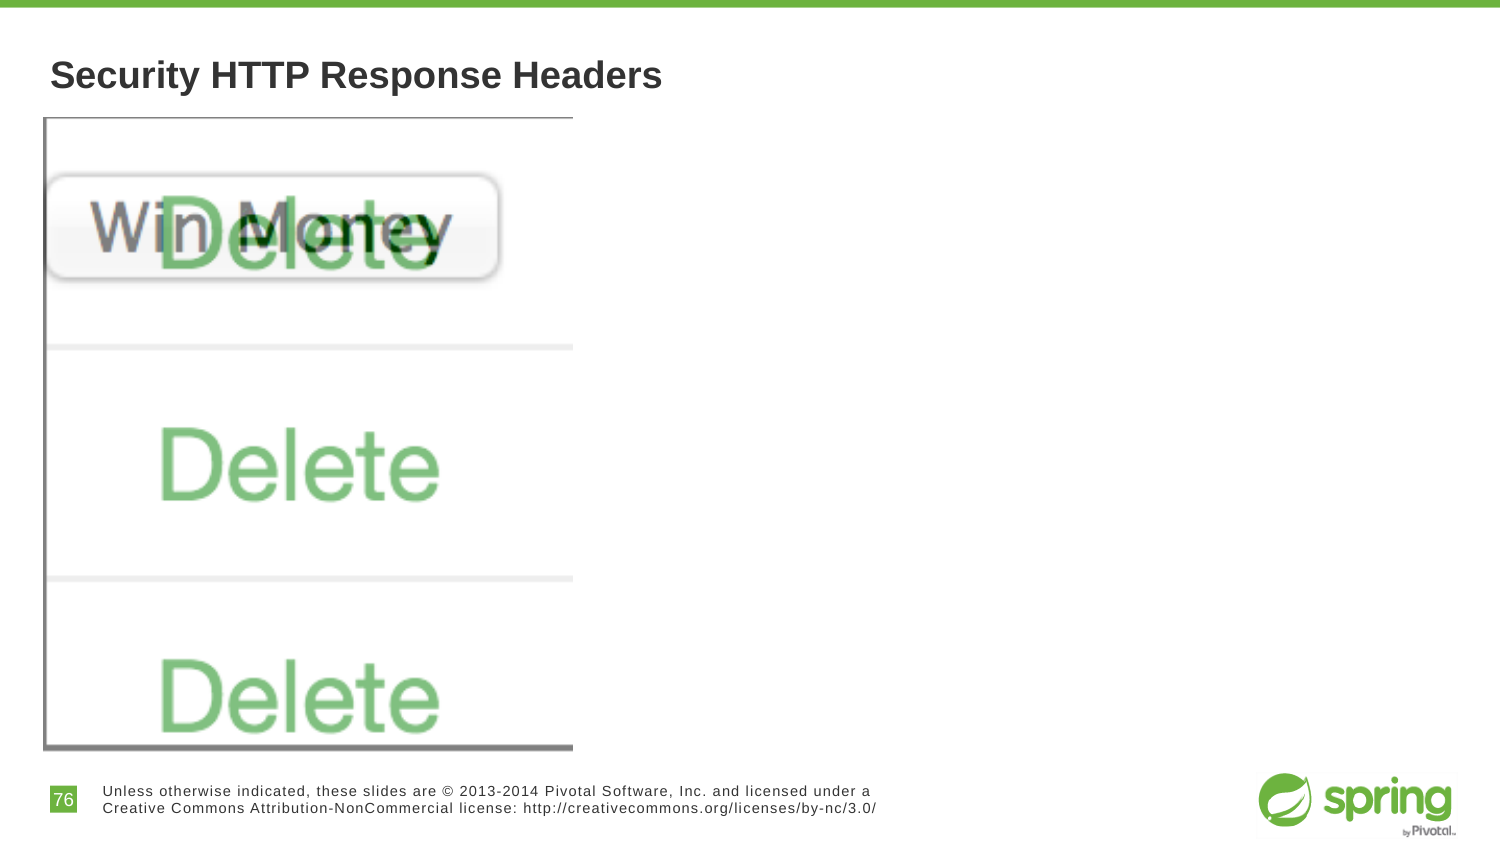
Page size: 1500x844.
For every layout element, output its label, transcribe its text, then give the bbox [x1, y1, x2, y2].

picture [42, 117, 573, 762]
picture [1256, 772, 1458, 839]
title Security HTTP Response Headers [49, 49, 1451, 97]
